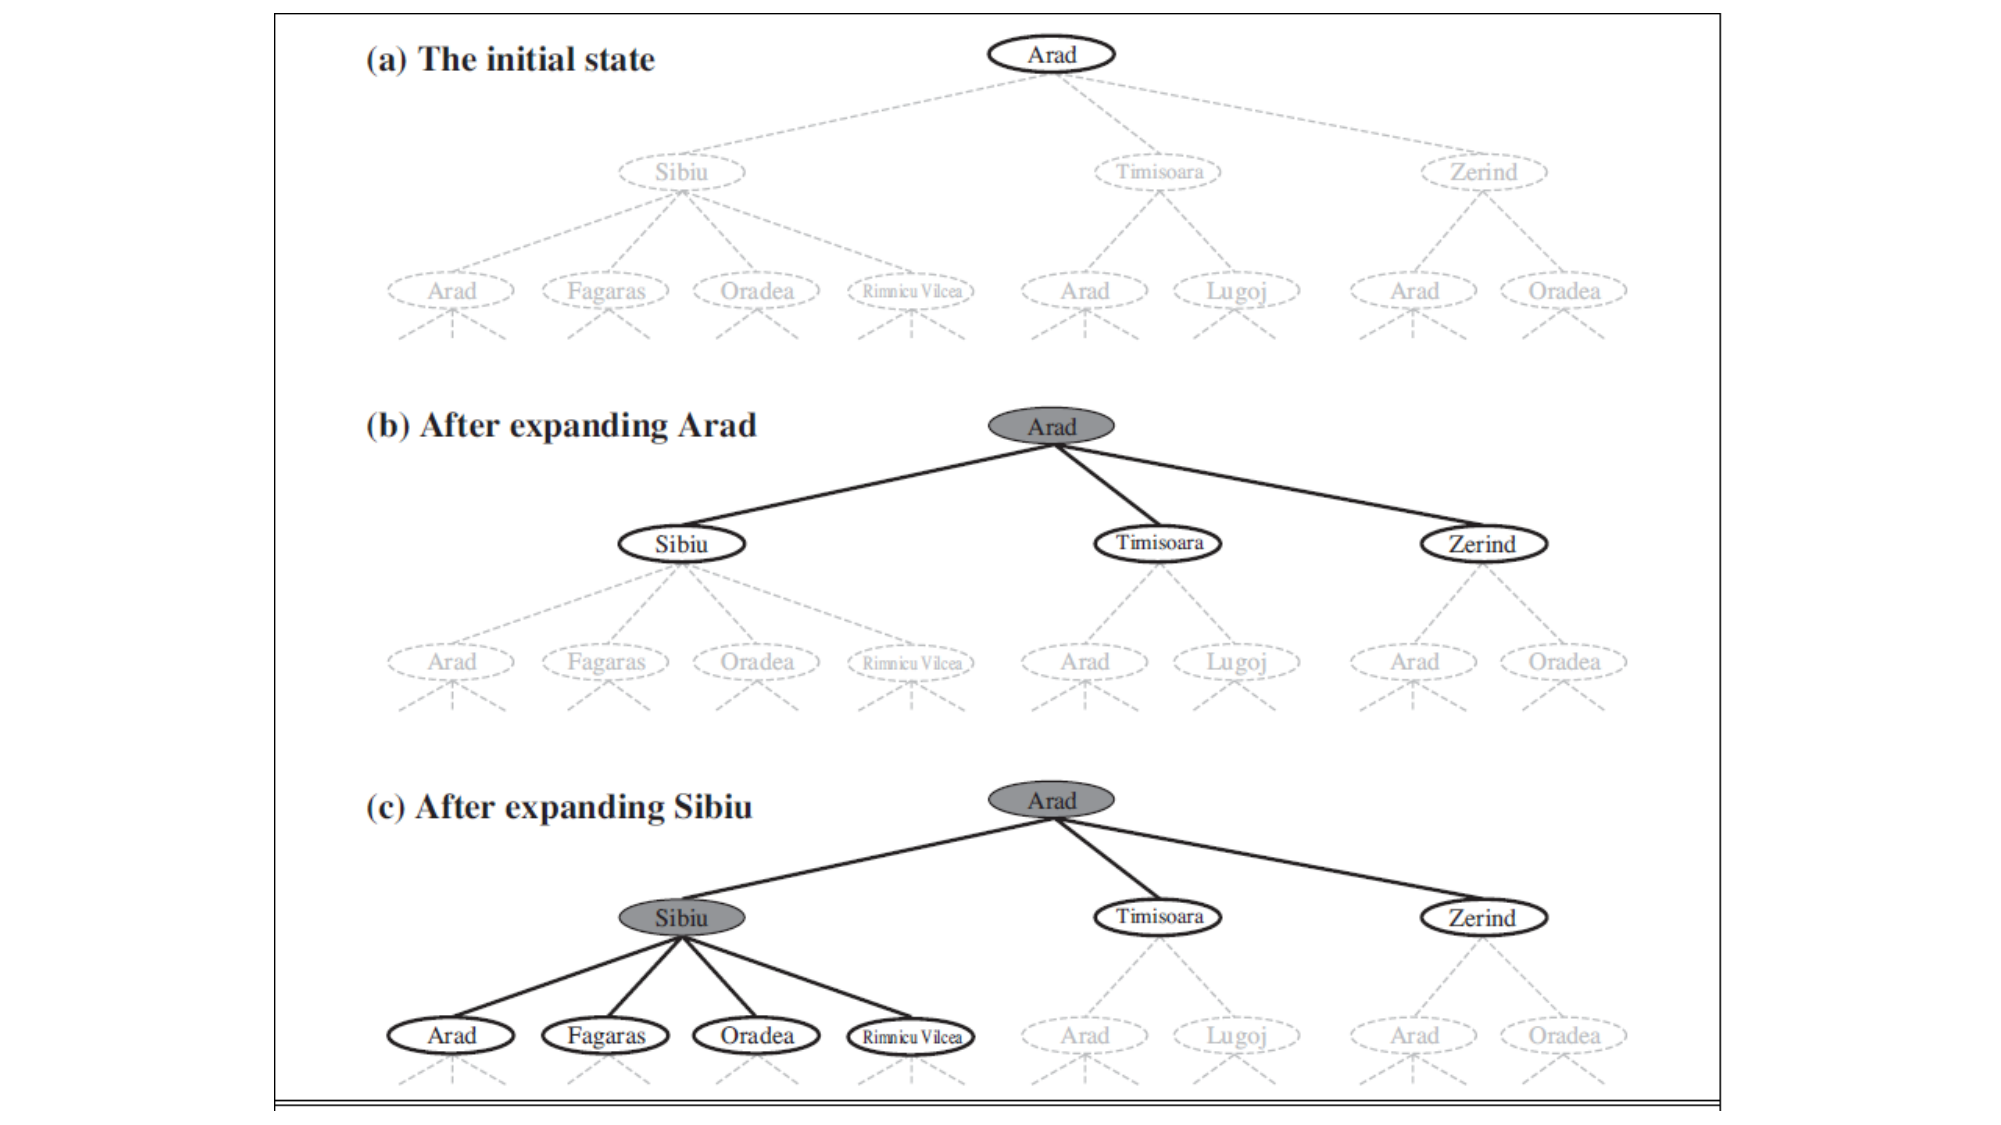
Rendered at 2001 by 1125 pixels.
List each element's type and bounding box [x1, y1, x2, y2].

picture [274, 13, 1726, 1111]
